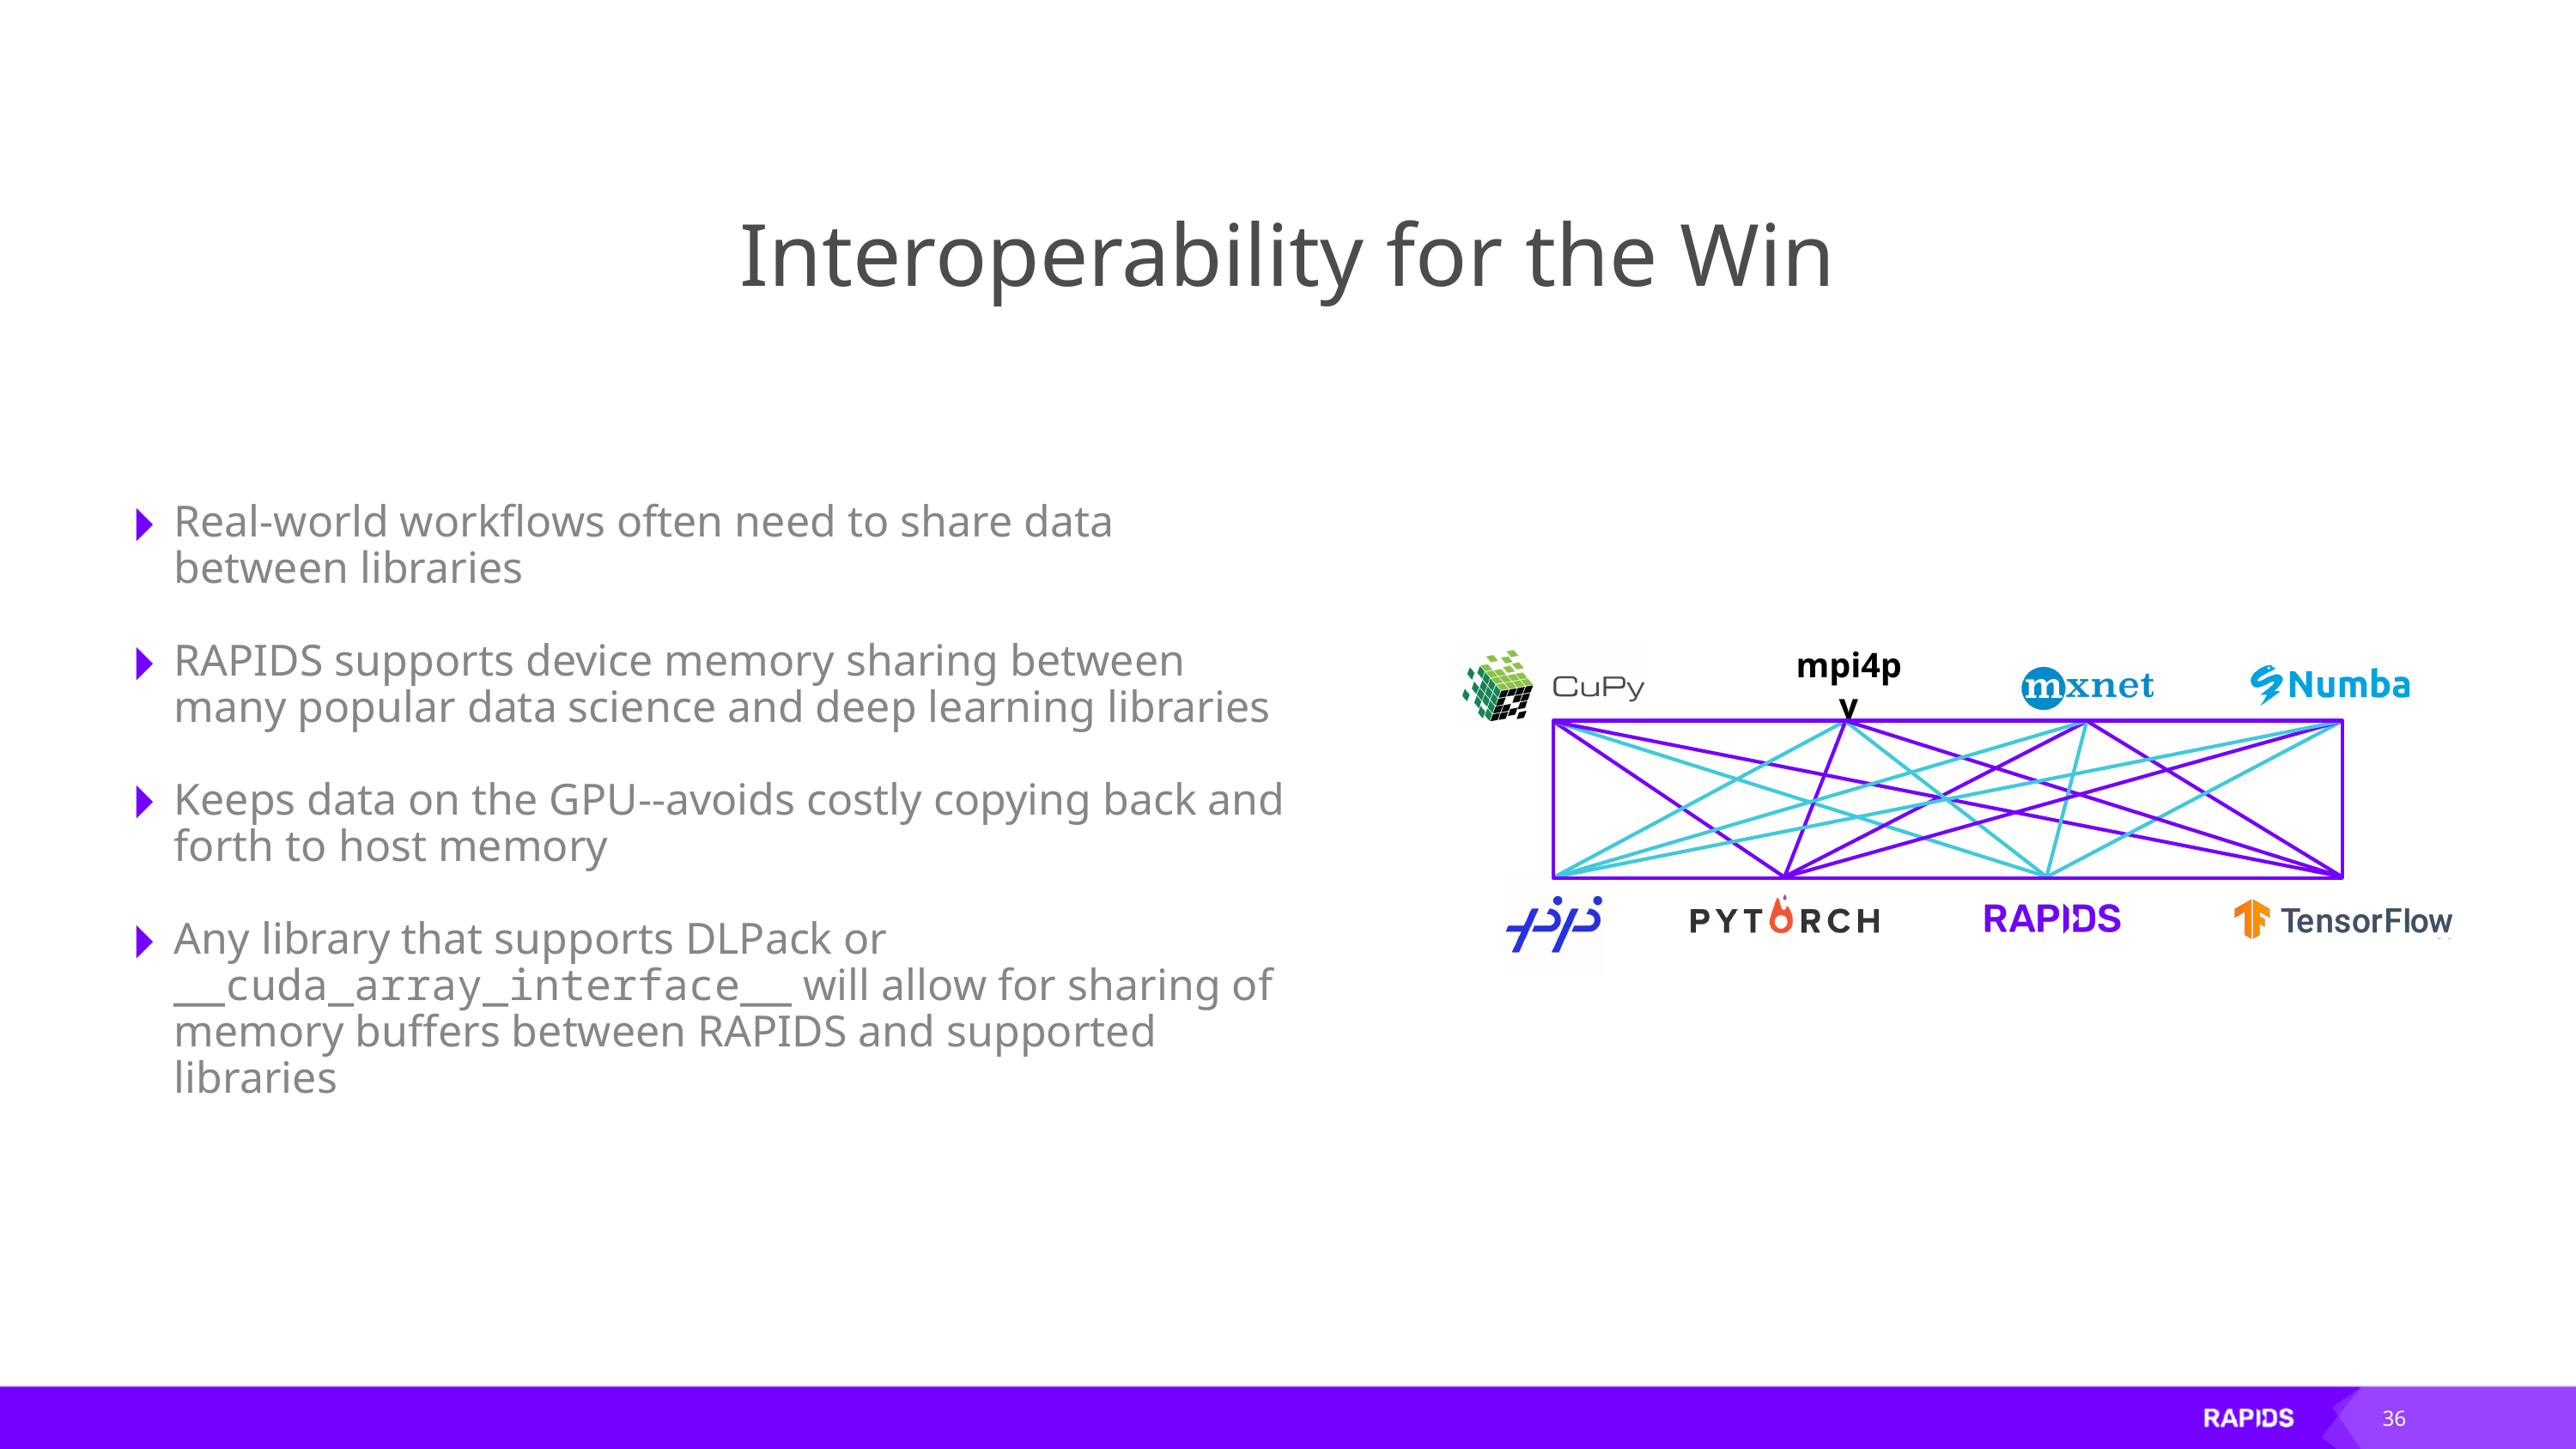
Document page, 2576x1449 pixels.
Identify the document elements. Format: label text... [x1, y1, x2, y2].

title Interoperability for the Win [117, 173, 2459, 312]
picture [0, 0, 2576, 1449]
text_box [1456, 644, 2459, 977]
list Real-world workflows often need to share data between libraries RAPIDS supports device memory sharing between many popular data science and deep learning libraries Keeps data on the GPU--avoids costly copying back and forth to host memory Any library that supports DLPack or __cuda_array_interface__ will allow for sharing of memory buffers between RAPIDS and supported libraries [121, 493, 1308, 1367]
